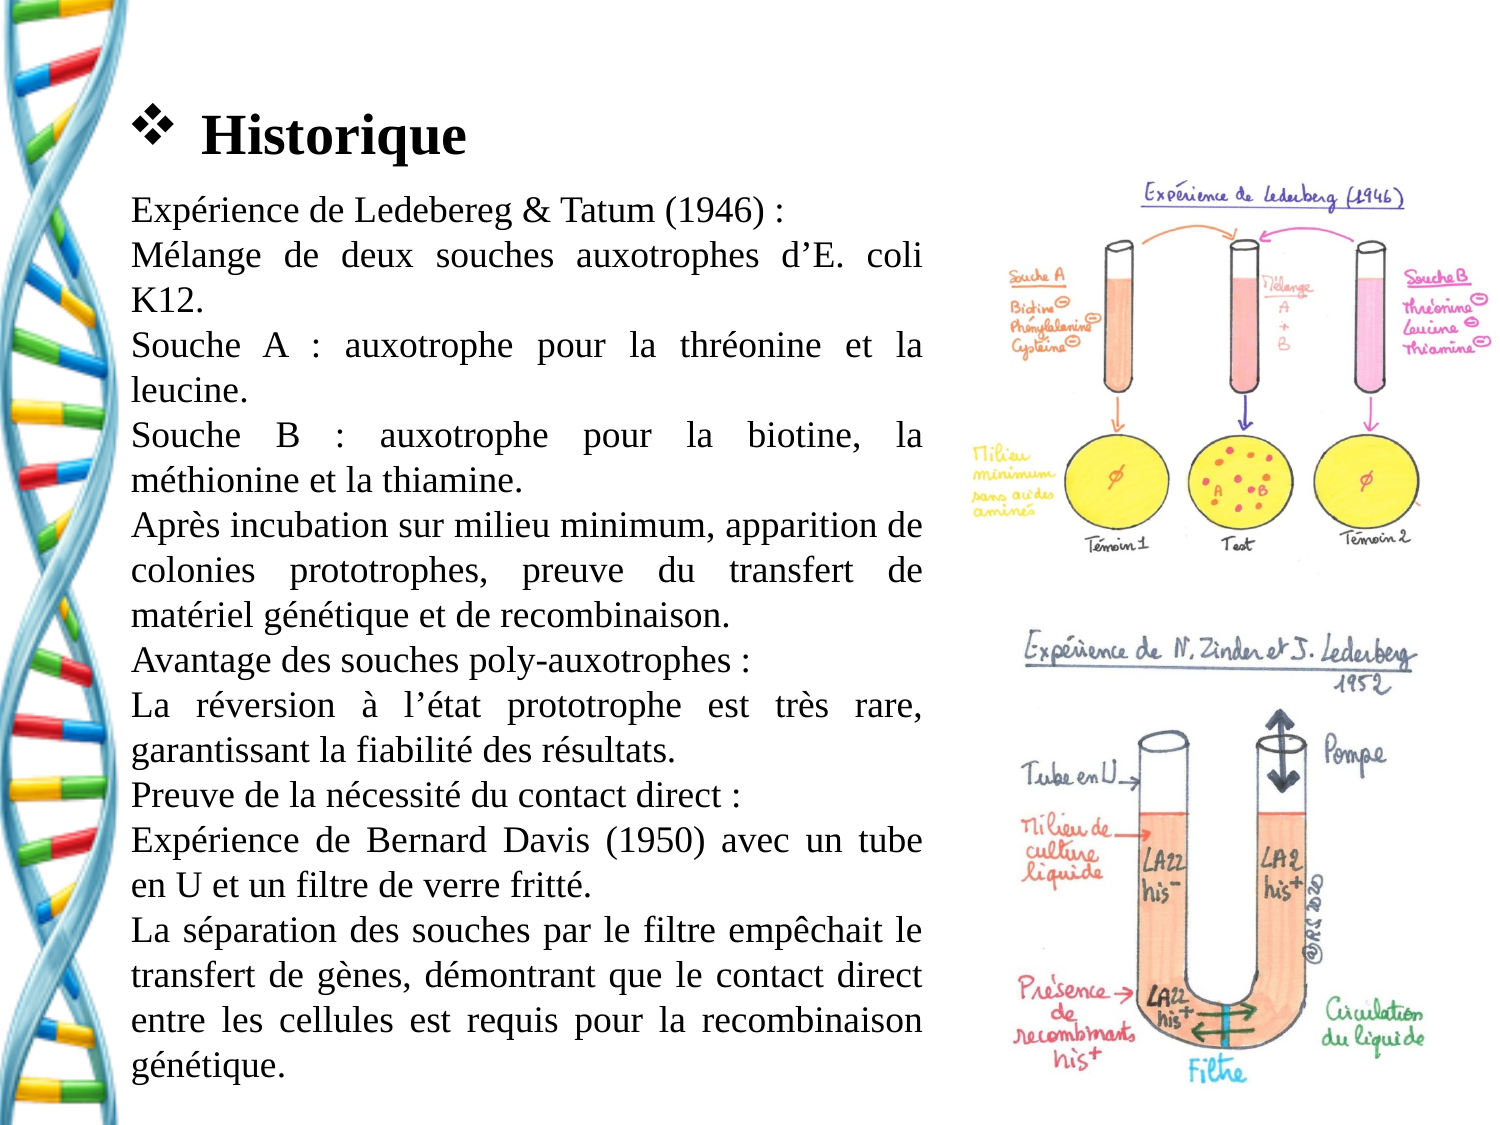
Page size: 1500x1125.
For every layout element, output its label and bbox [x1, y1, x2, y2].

text_box [965, 177, 1500, 1125]
picture [0, 0, 1500, 1125]
